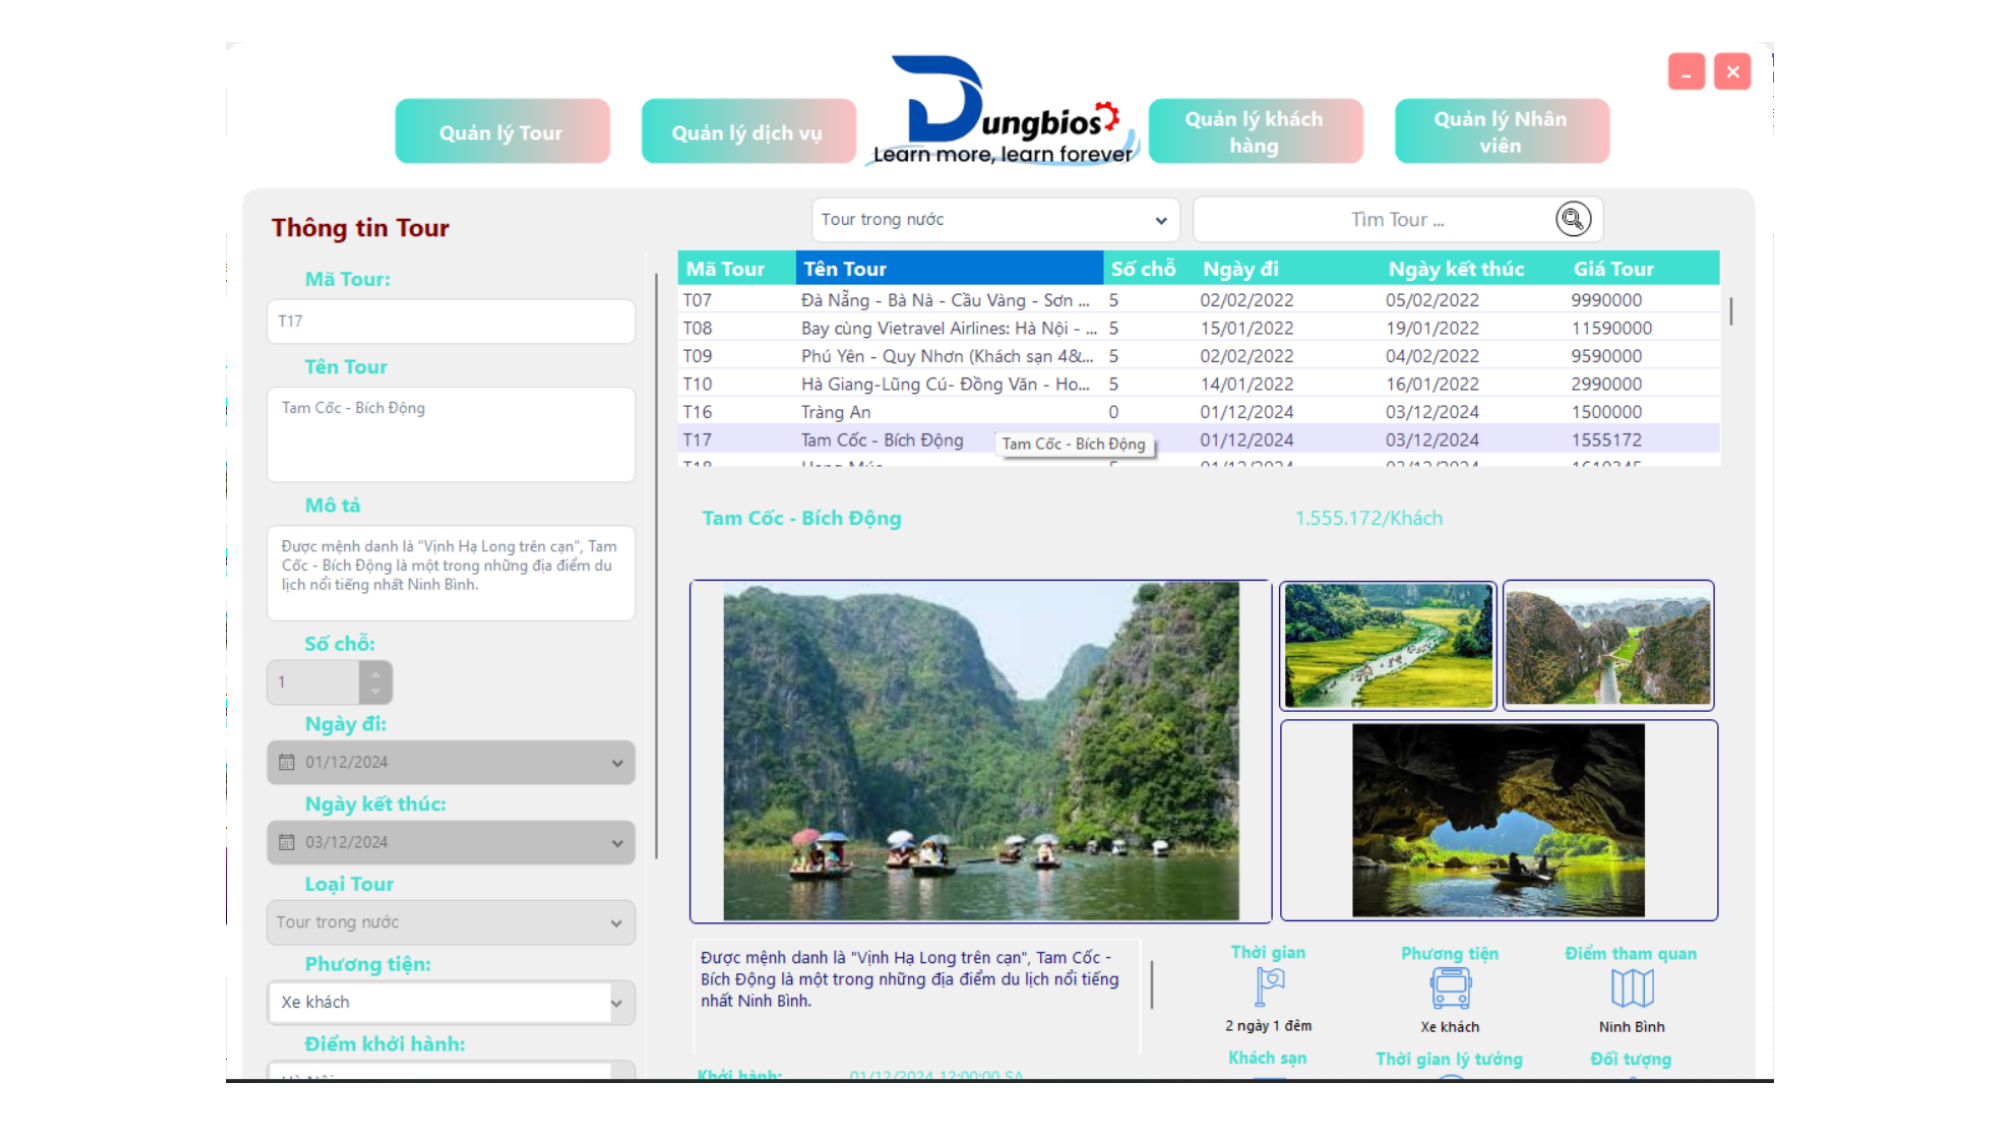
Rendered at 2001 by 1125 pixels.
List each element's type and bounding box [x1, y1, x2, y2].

picture [226, 42, 1774, 1083]
